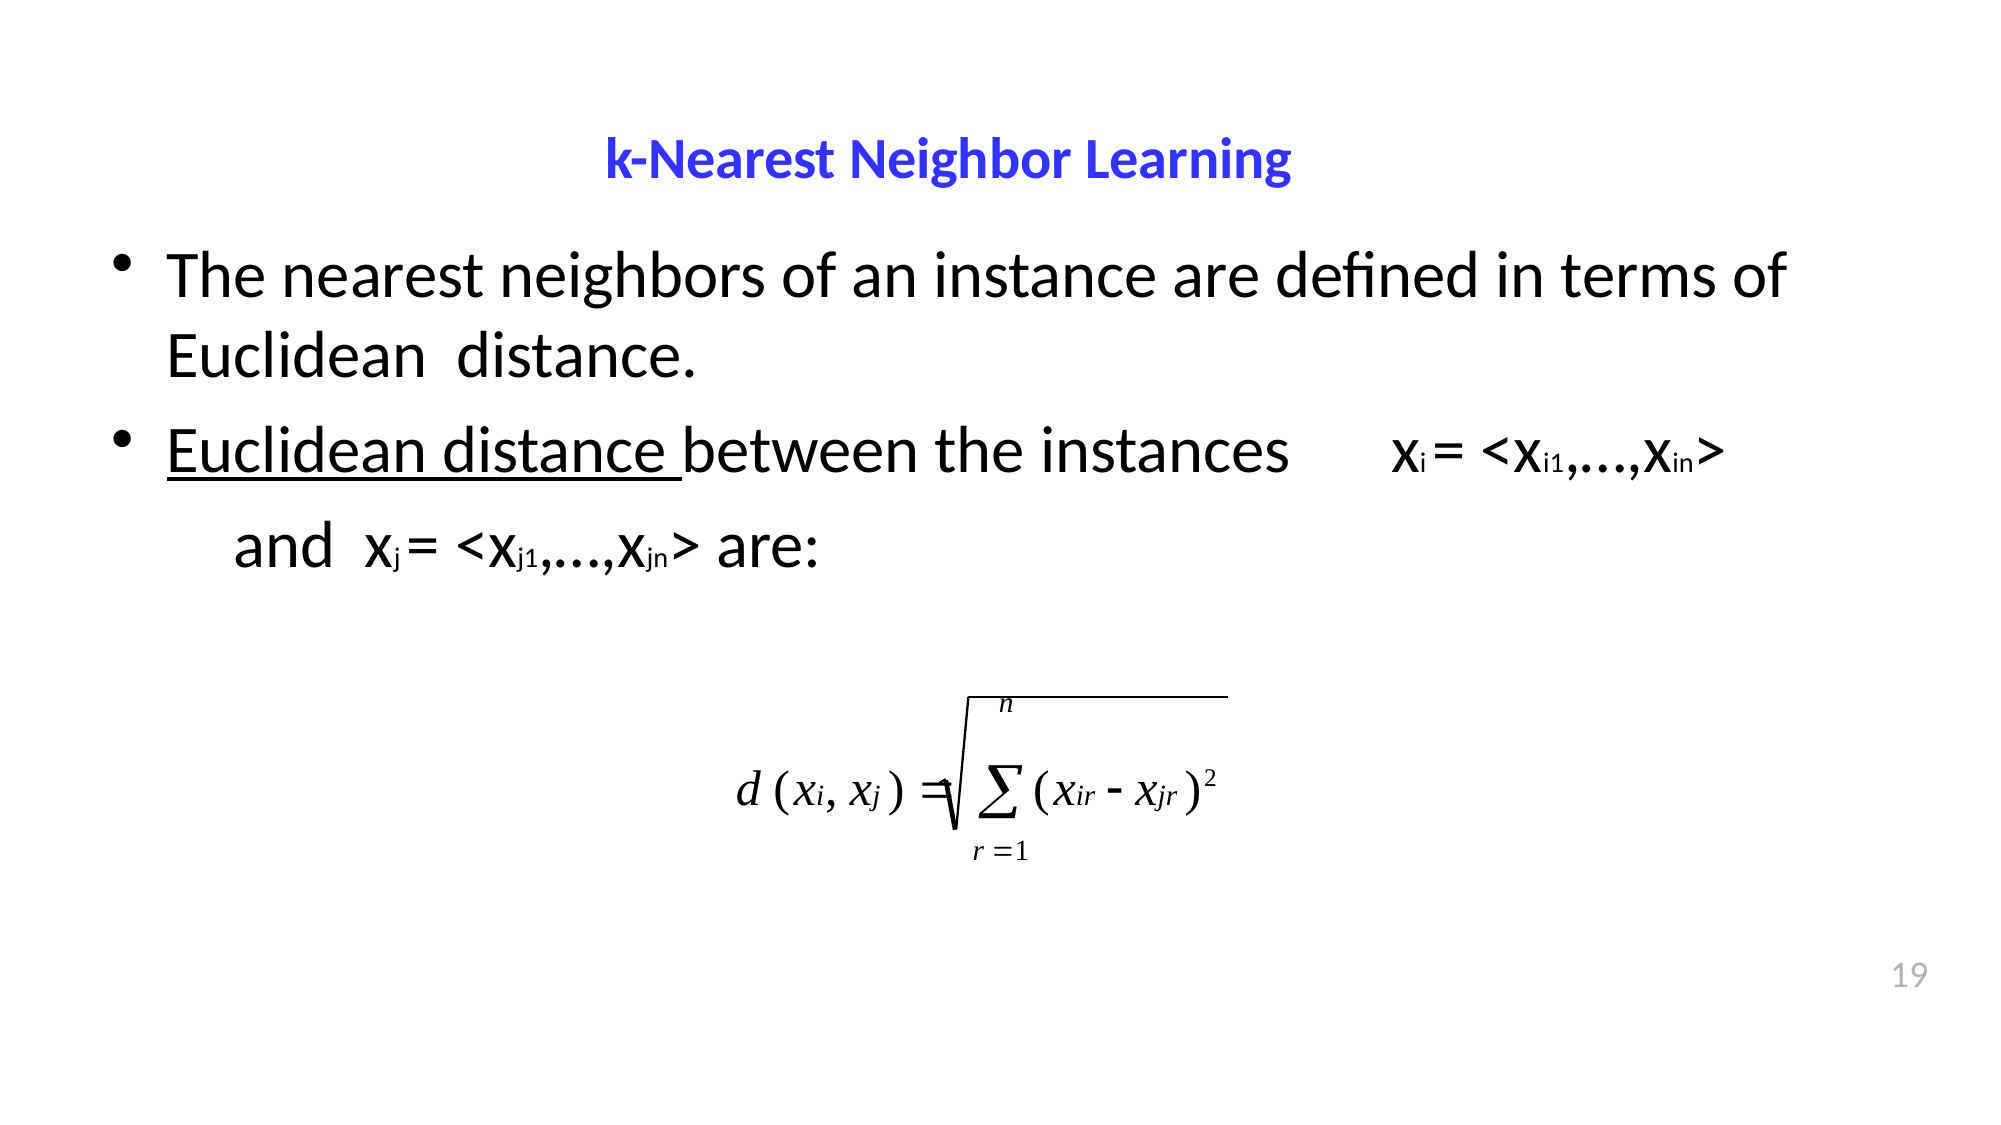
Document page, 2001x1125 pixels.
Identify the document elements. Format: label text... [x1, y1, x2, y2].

title k-Nearest Neighbor Learning [605, 82, 1433, 224]
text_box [938, 695, 1229, 832]
slide_number 19 [1510, 949, 1929, 1125]
text_box d (xi, xj )  (xir  xjr )2 r 1 [730, 681, 1228, 867]
list The nearest neighbors of an instance are defined in terms of Euclidean distance. Euclidean distance between the instances xi = <xi1,…,xin> and xj = <xj1,…,xjn> are: [99, 224, 1913, 869]
